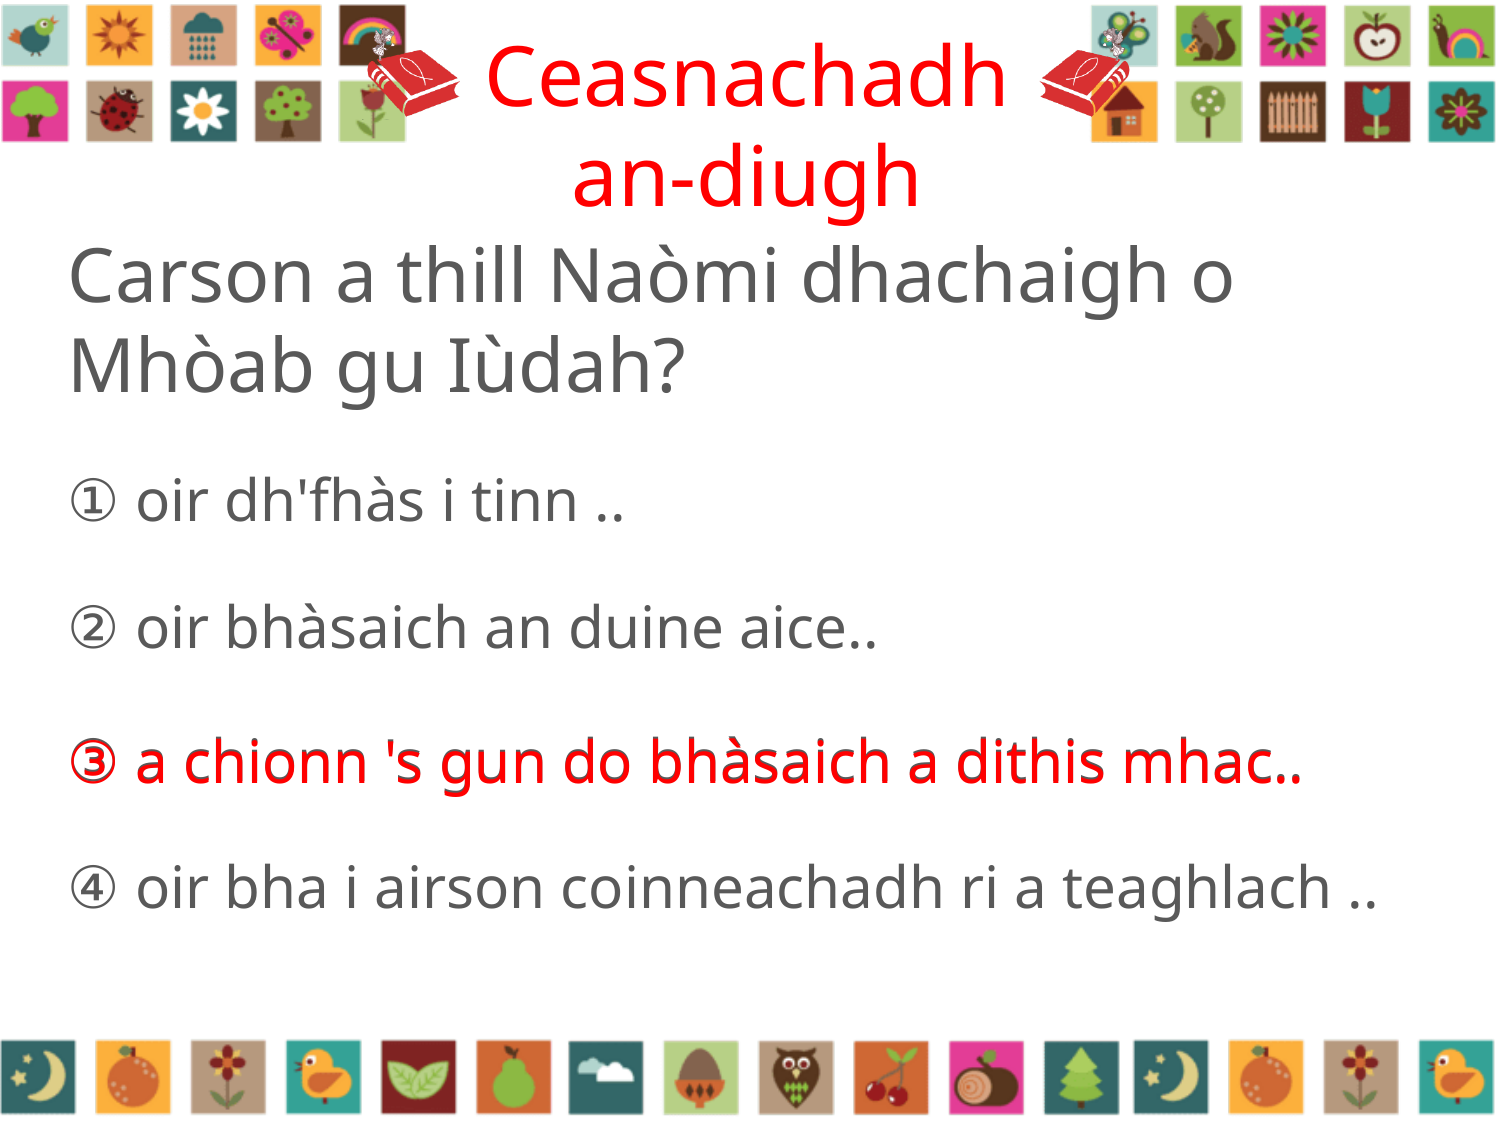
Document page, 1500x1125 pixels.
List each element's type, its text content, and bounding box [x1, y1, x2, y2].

text_box ① oir dh'fhàs i tinn .. [53, 456, 1436, 541]
text_box ③ a chionn 's gun do bhàsaich a dithis mhac.. [53, 718, 1483, 803]
picture [1008, 3, 1500, 150]
text_box ② oir bhàsaich an duine aice.. [53, 582, 1436, 668]
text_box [0, 1028, 1500, 1118]
text_box ④ oir bha i airson coinneachadh ri a teaghlach .. [53, 842, 1483, 928]
picture [0, 3, 492, 150]
text_box Carson a thill Naòmi dhachaigh o Mhòab gu Iùdah? [53, 219, 1436, 415]
text_box Ceasnachadh an-diugh [414, 16, 1080, 219]
